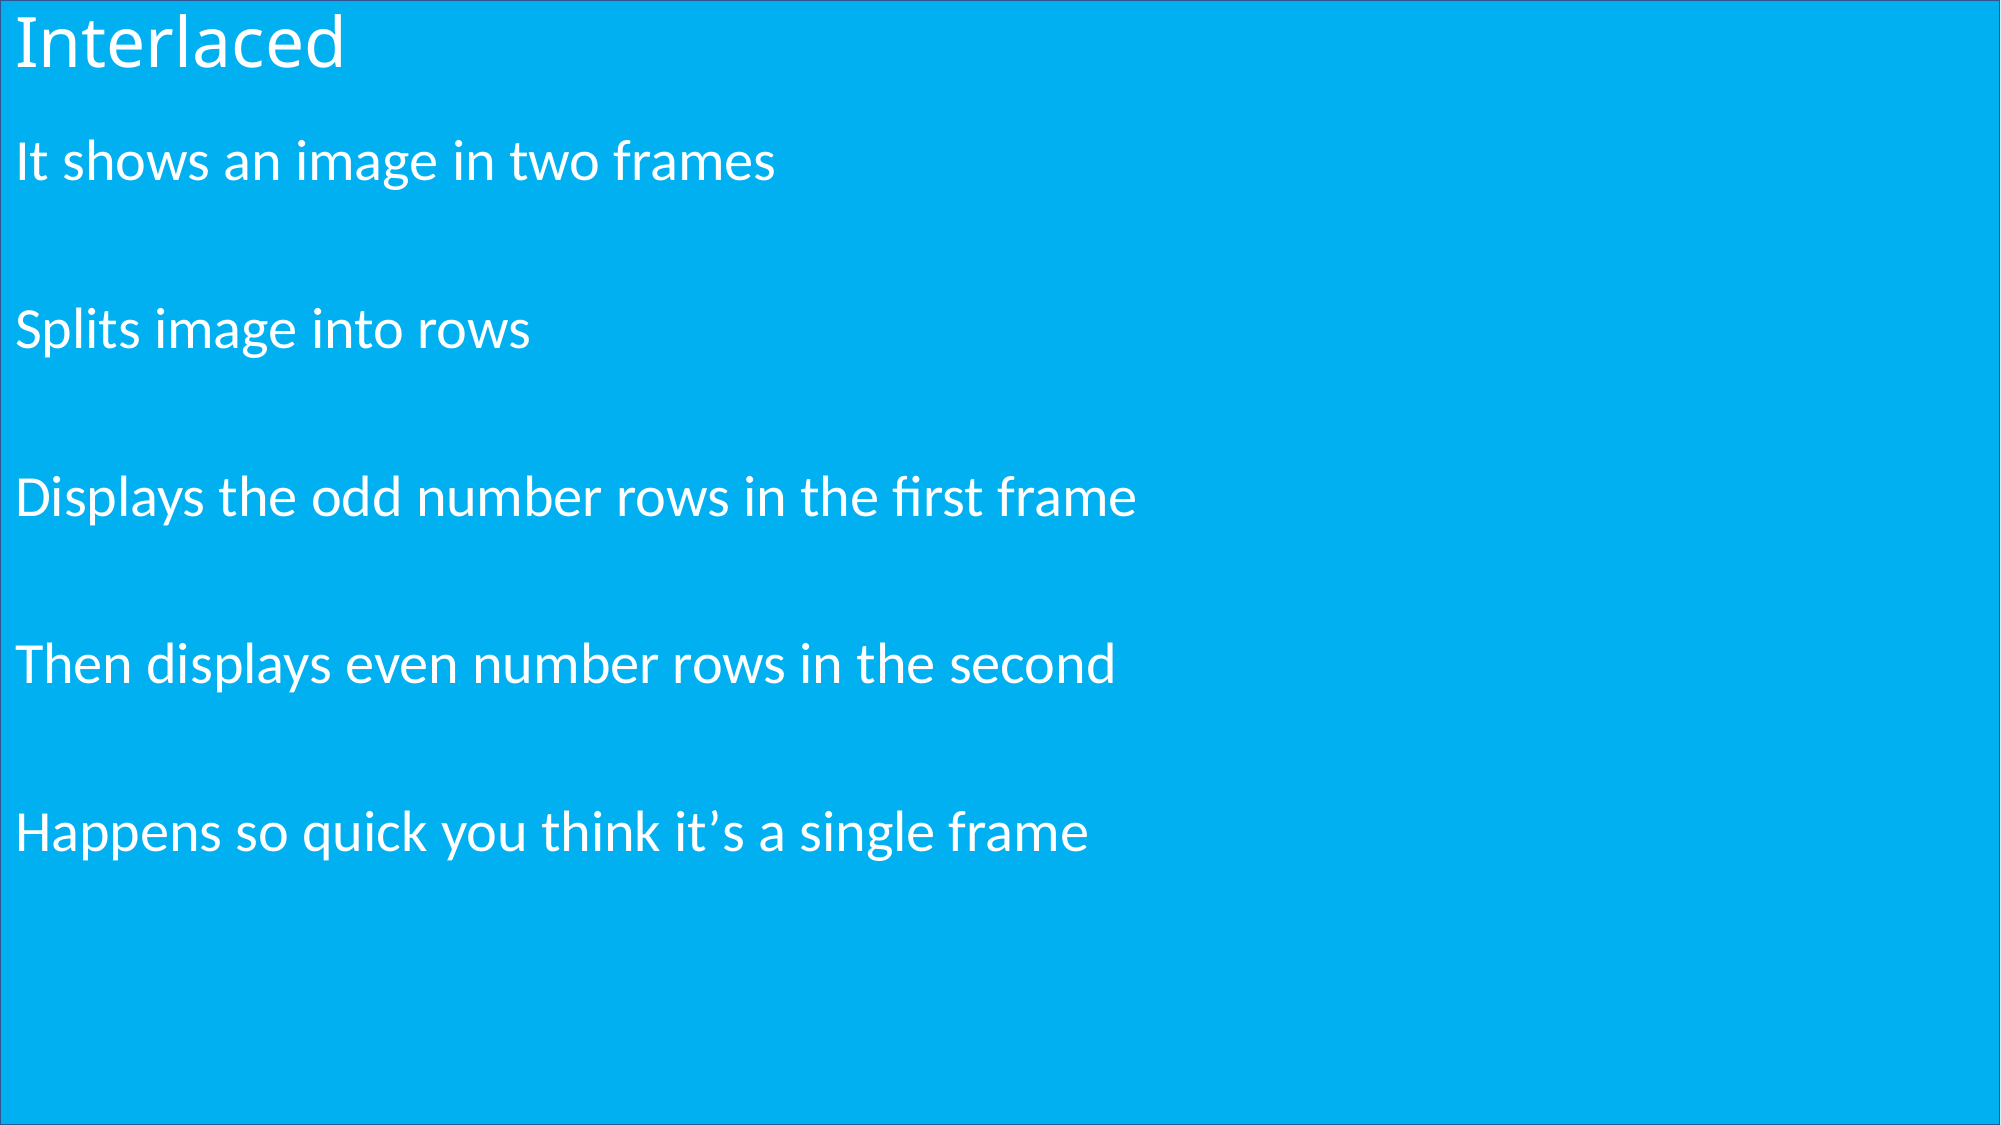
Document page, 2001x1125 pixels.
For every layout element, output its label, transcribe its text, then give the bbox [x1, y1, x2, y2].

list It shows an image in two frames Splits image into rows Displays the odd number rows in the first frame Then displays even number rows in the second Happens so quick you think it’s a single frame [0, 123, 2000, 1125]
title Interlaced [0, 0, 2000, 91]
